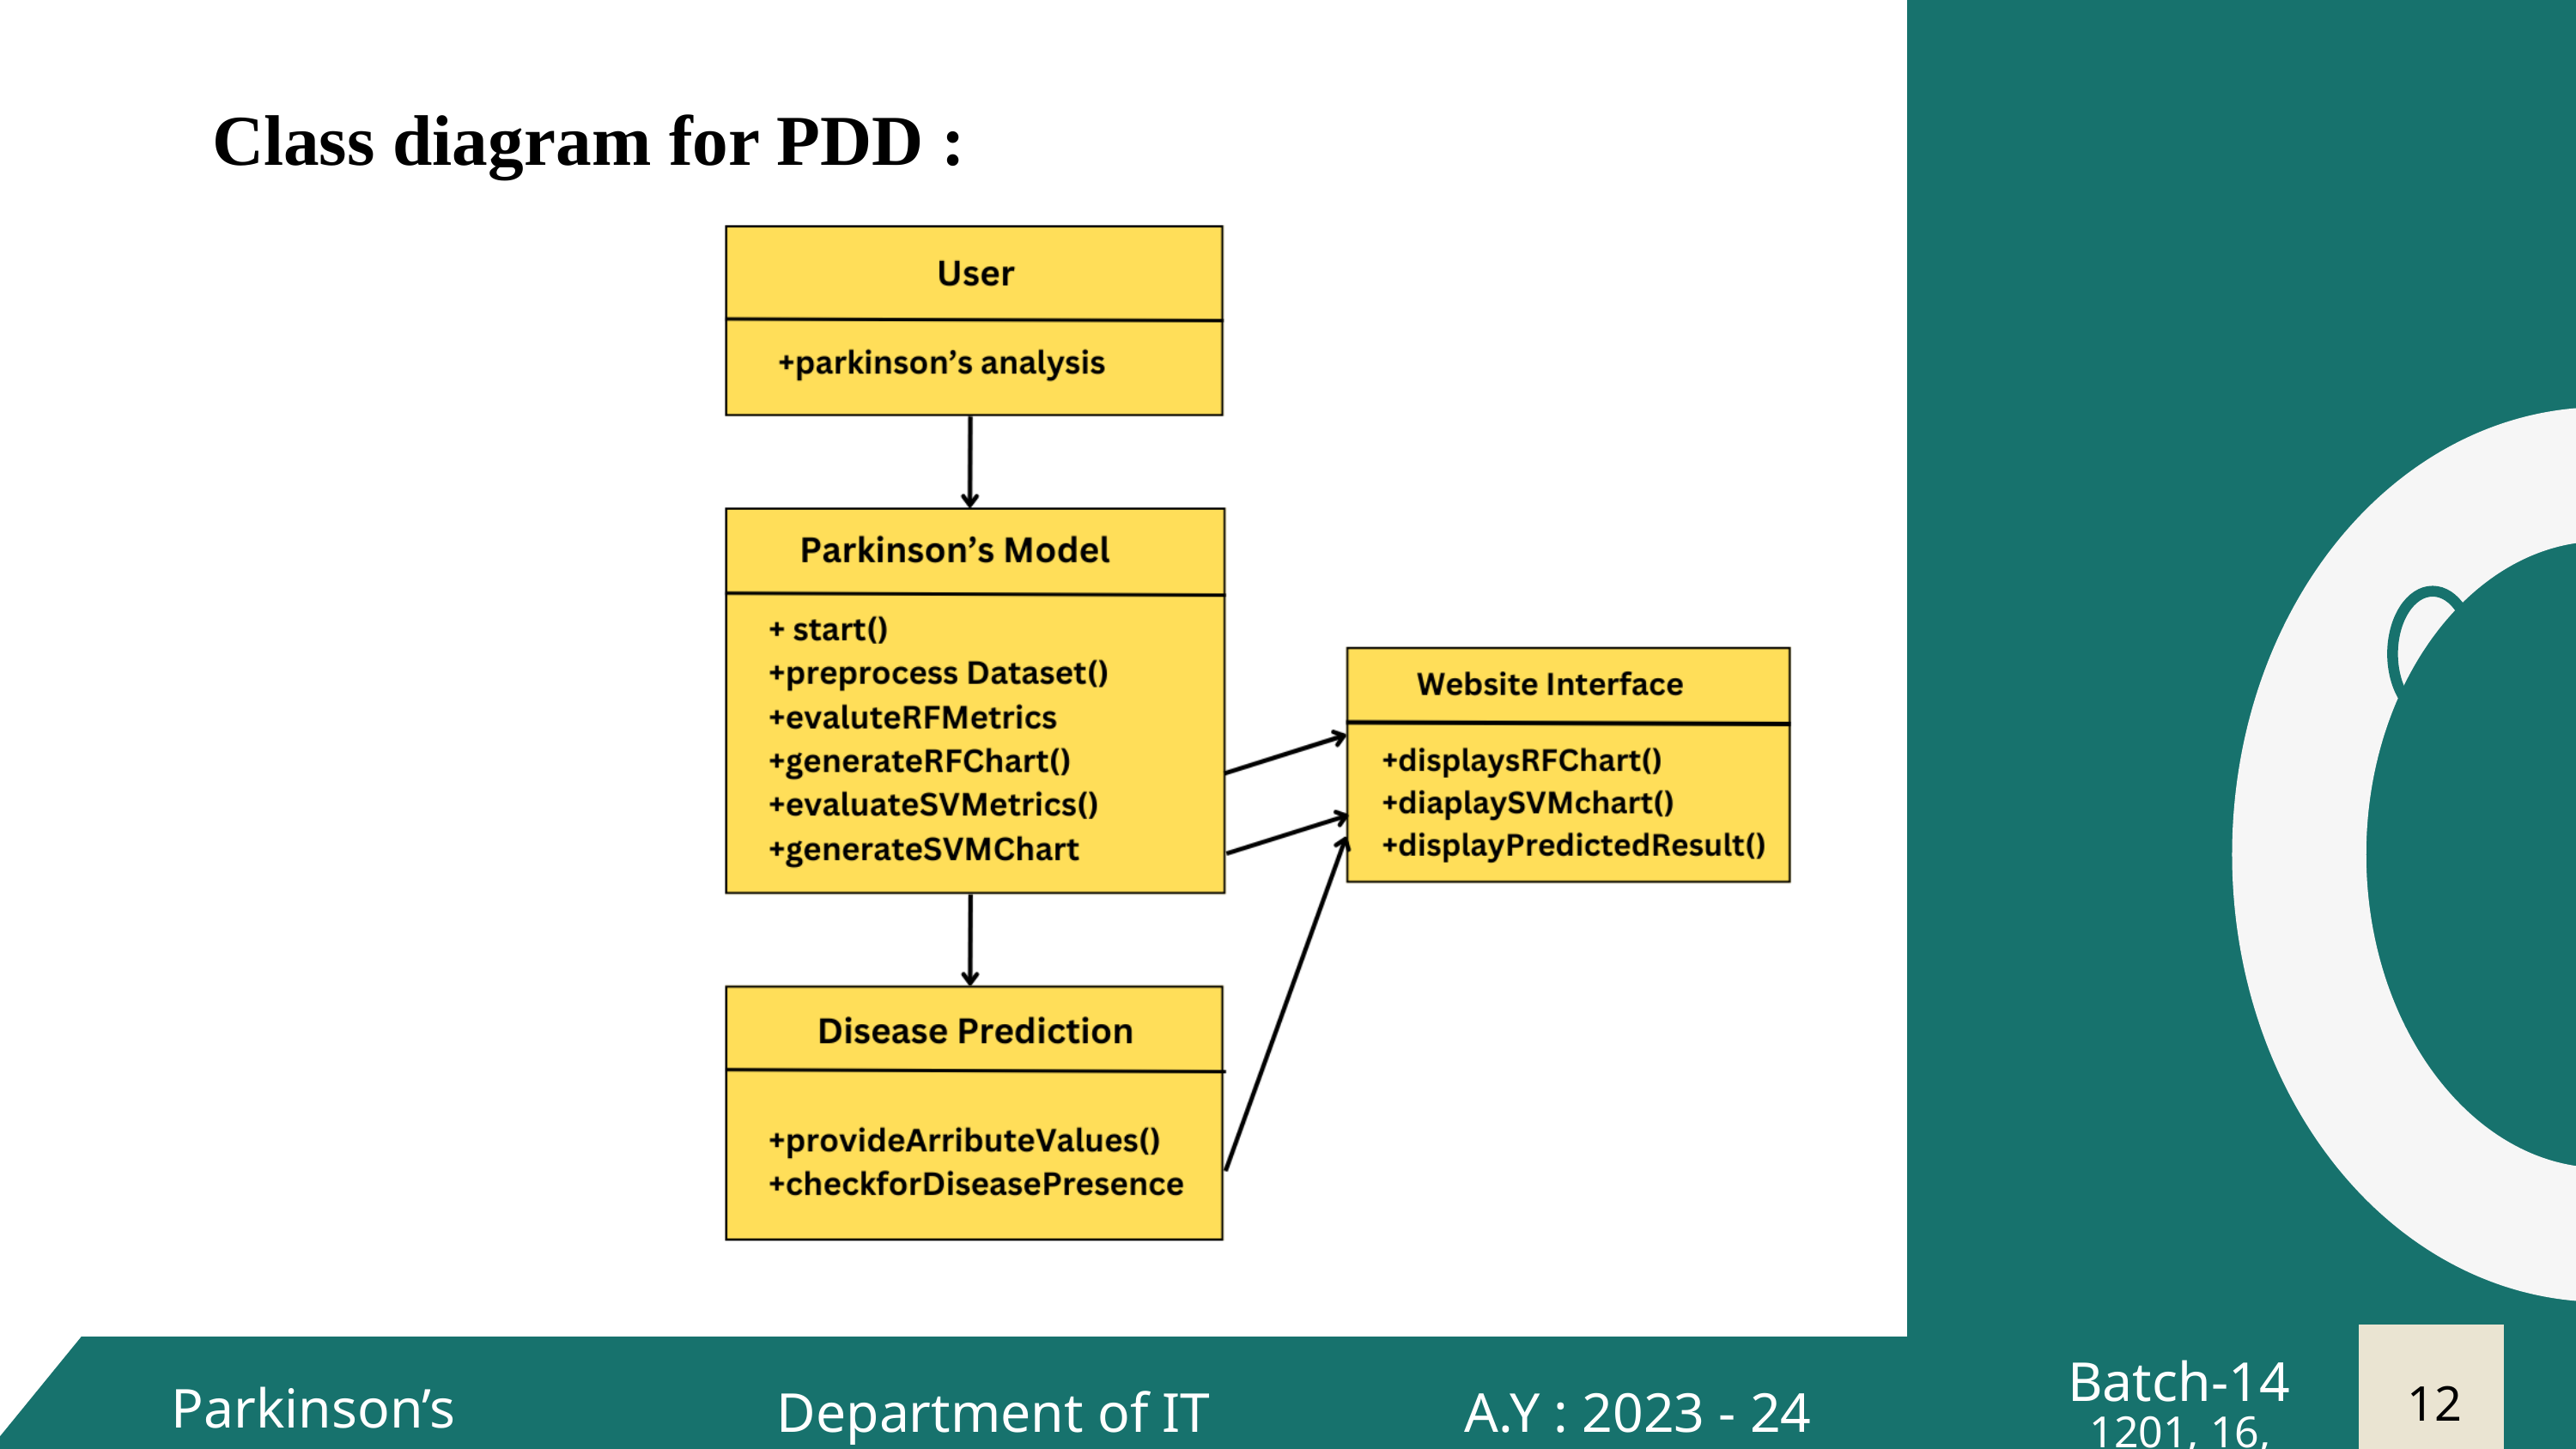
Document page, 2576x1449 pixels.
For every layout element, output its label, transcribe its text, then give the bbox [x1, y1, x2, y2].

text_box [701, 176, 1817, 1291]
text_box Class diagram for PDD : [203, 112, 975, 179]
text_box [0, 1311, 2576, 1449]
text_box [2006, 0, 2576, 1308]
